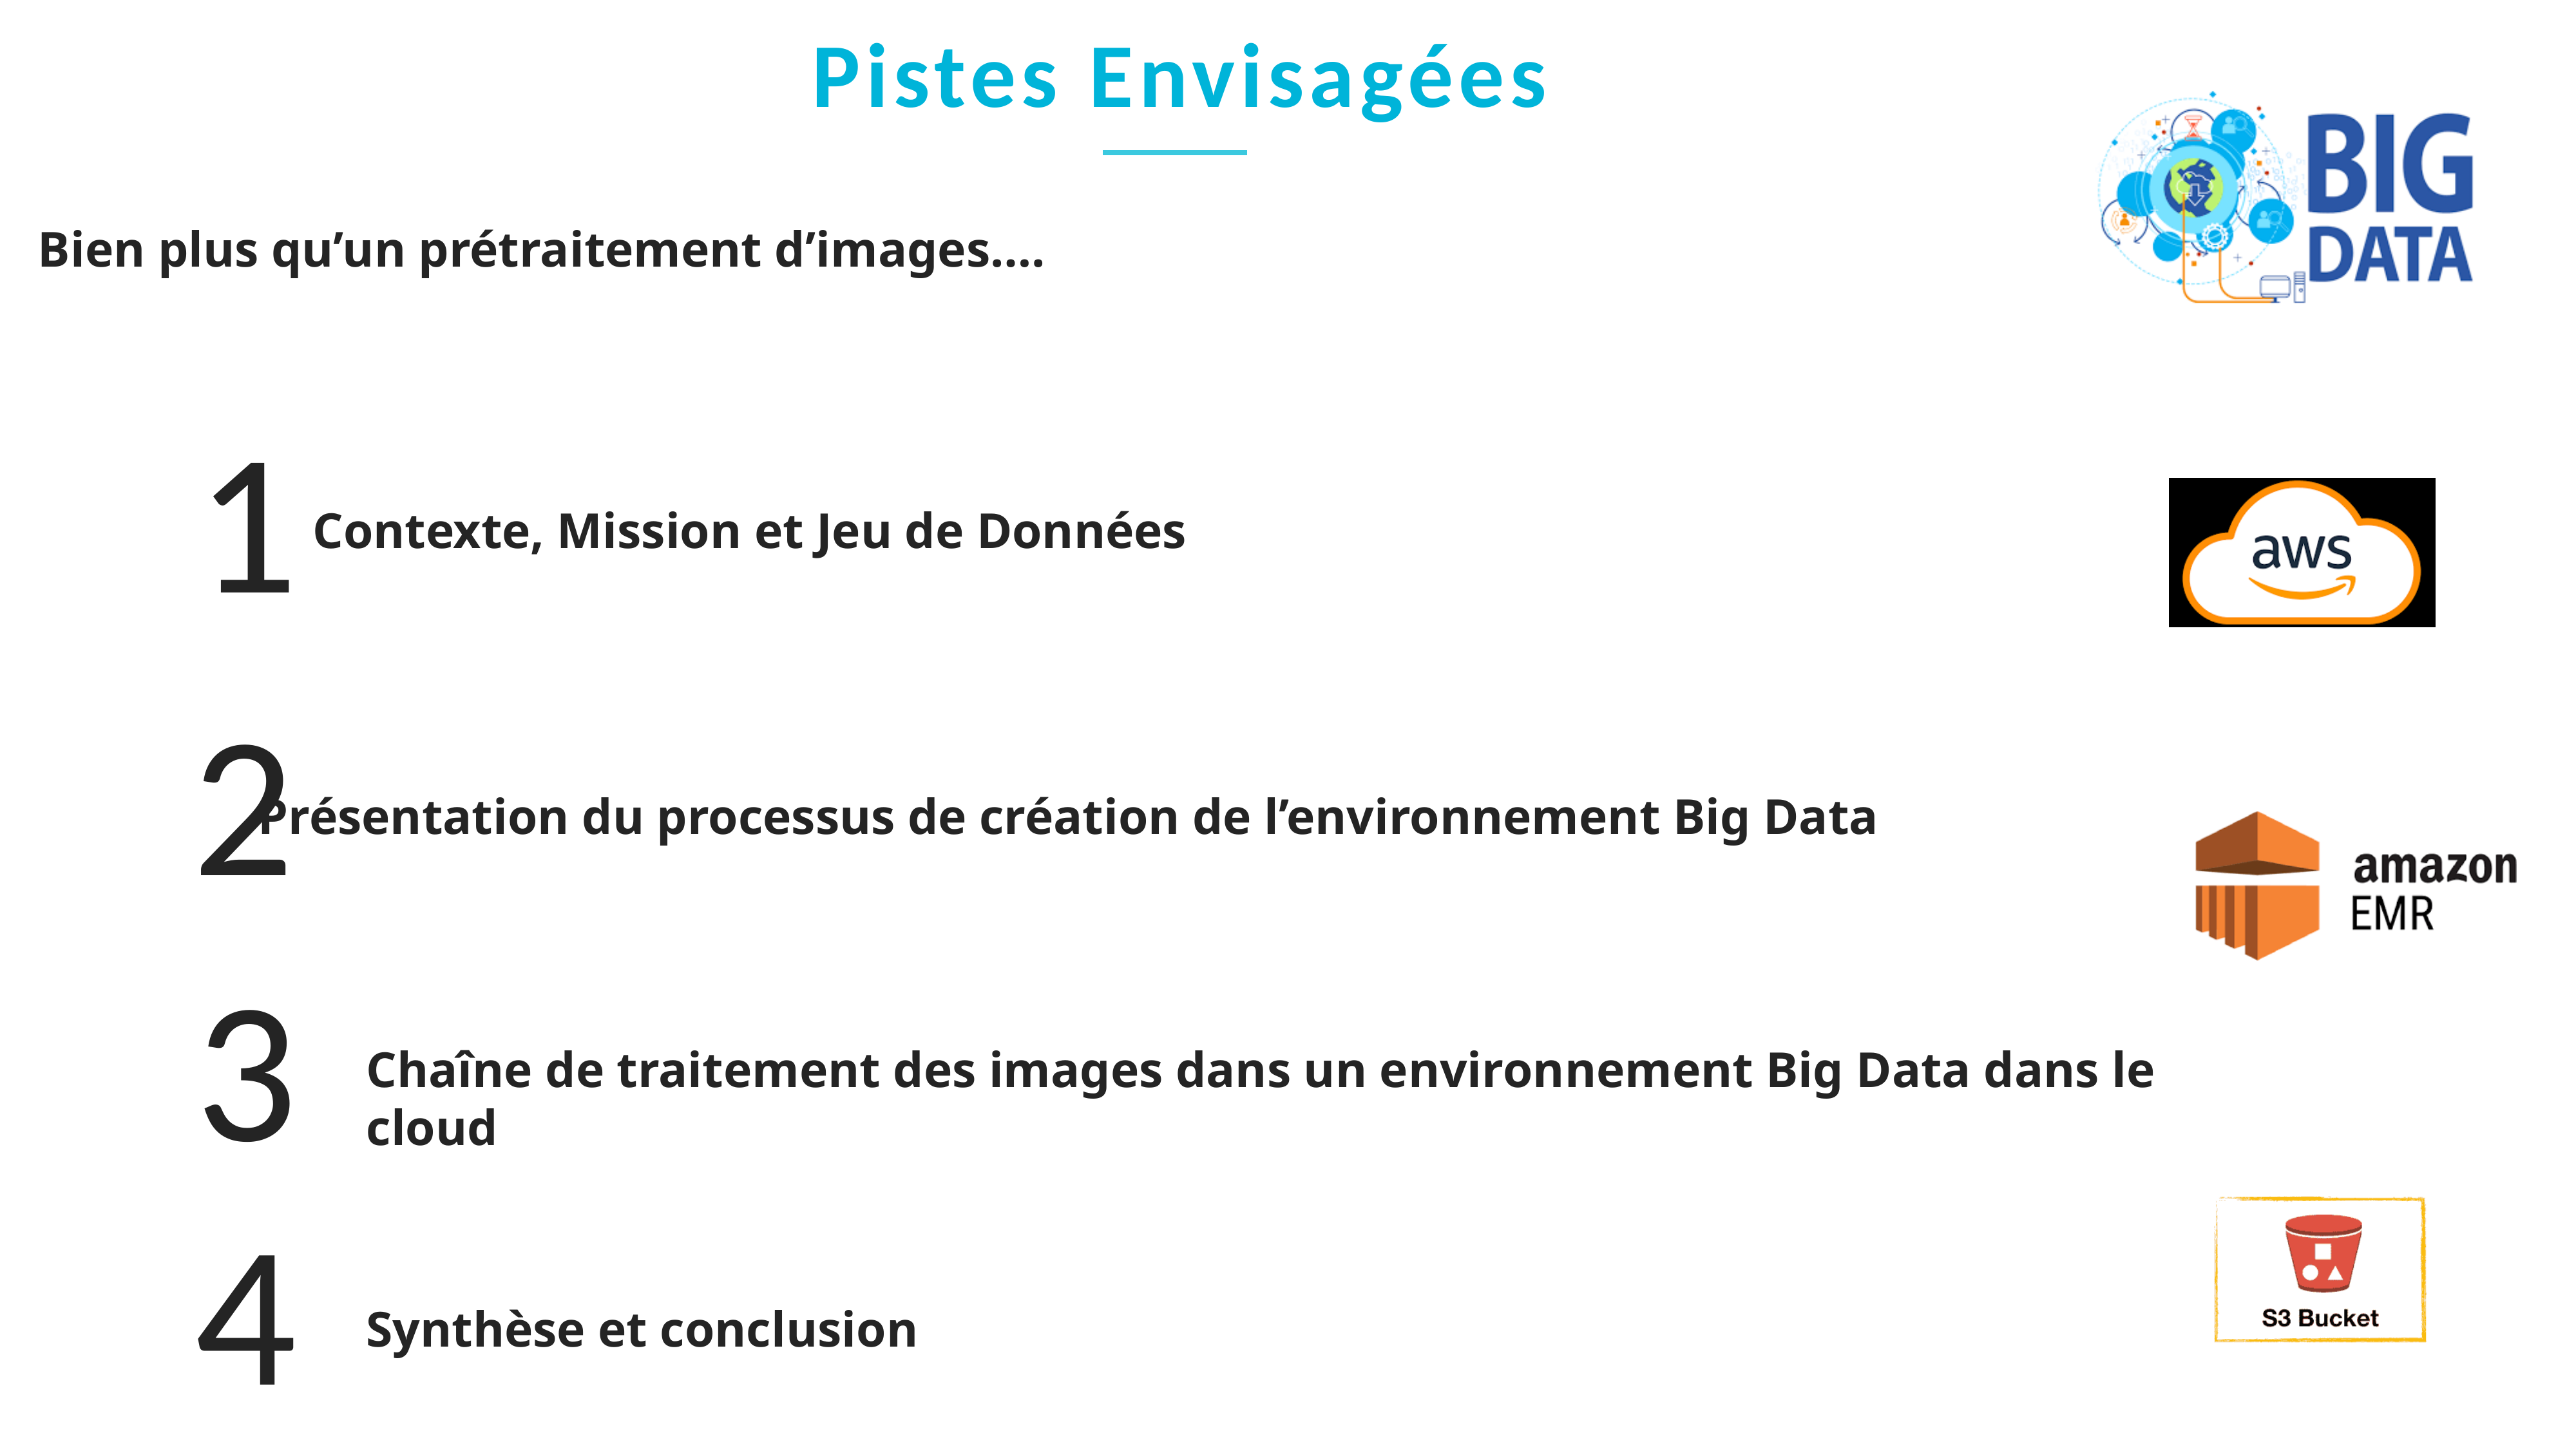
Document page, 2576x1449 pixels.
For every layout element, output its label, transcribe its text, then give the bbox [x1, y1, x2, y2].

text_box 1 [186, 391, 296, 633]
text_box Contexte, Mission et Jeu de Données [303, 459, 1197, 564]
text_box Présentation du processus de création de l’environnement Big Data [292, 744, 1889, 849]
text_box Bien plus qu’un prétraitement d’images…. [28, 177, 1056, 281]
text_box Synthèse et conclusion [356, 1294, 2436, 1361]
text_box 3 [186, 940, 298, 1182]
text_box Pistes Envisagées [802, 15, 1548, 126]
picture [2169, 478, 2436, 627]
picture [2212, 1195, 2428, 1344]
text_box 2 [182, 674, 292, 916]
picture [2195, 811, 2517, 961]
picture [2089, 86, 2483, 308]
text_box Chaîne de traitement des images dans un environnement Big Data dans le cloud [356, 1034, 2260, 1160]
text_box 4 [185, 1183, 297, 1425]
